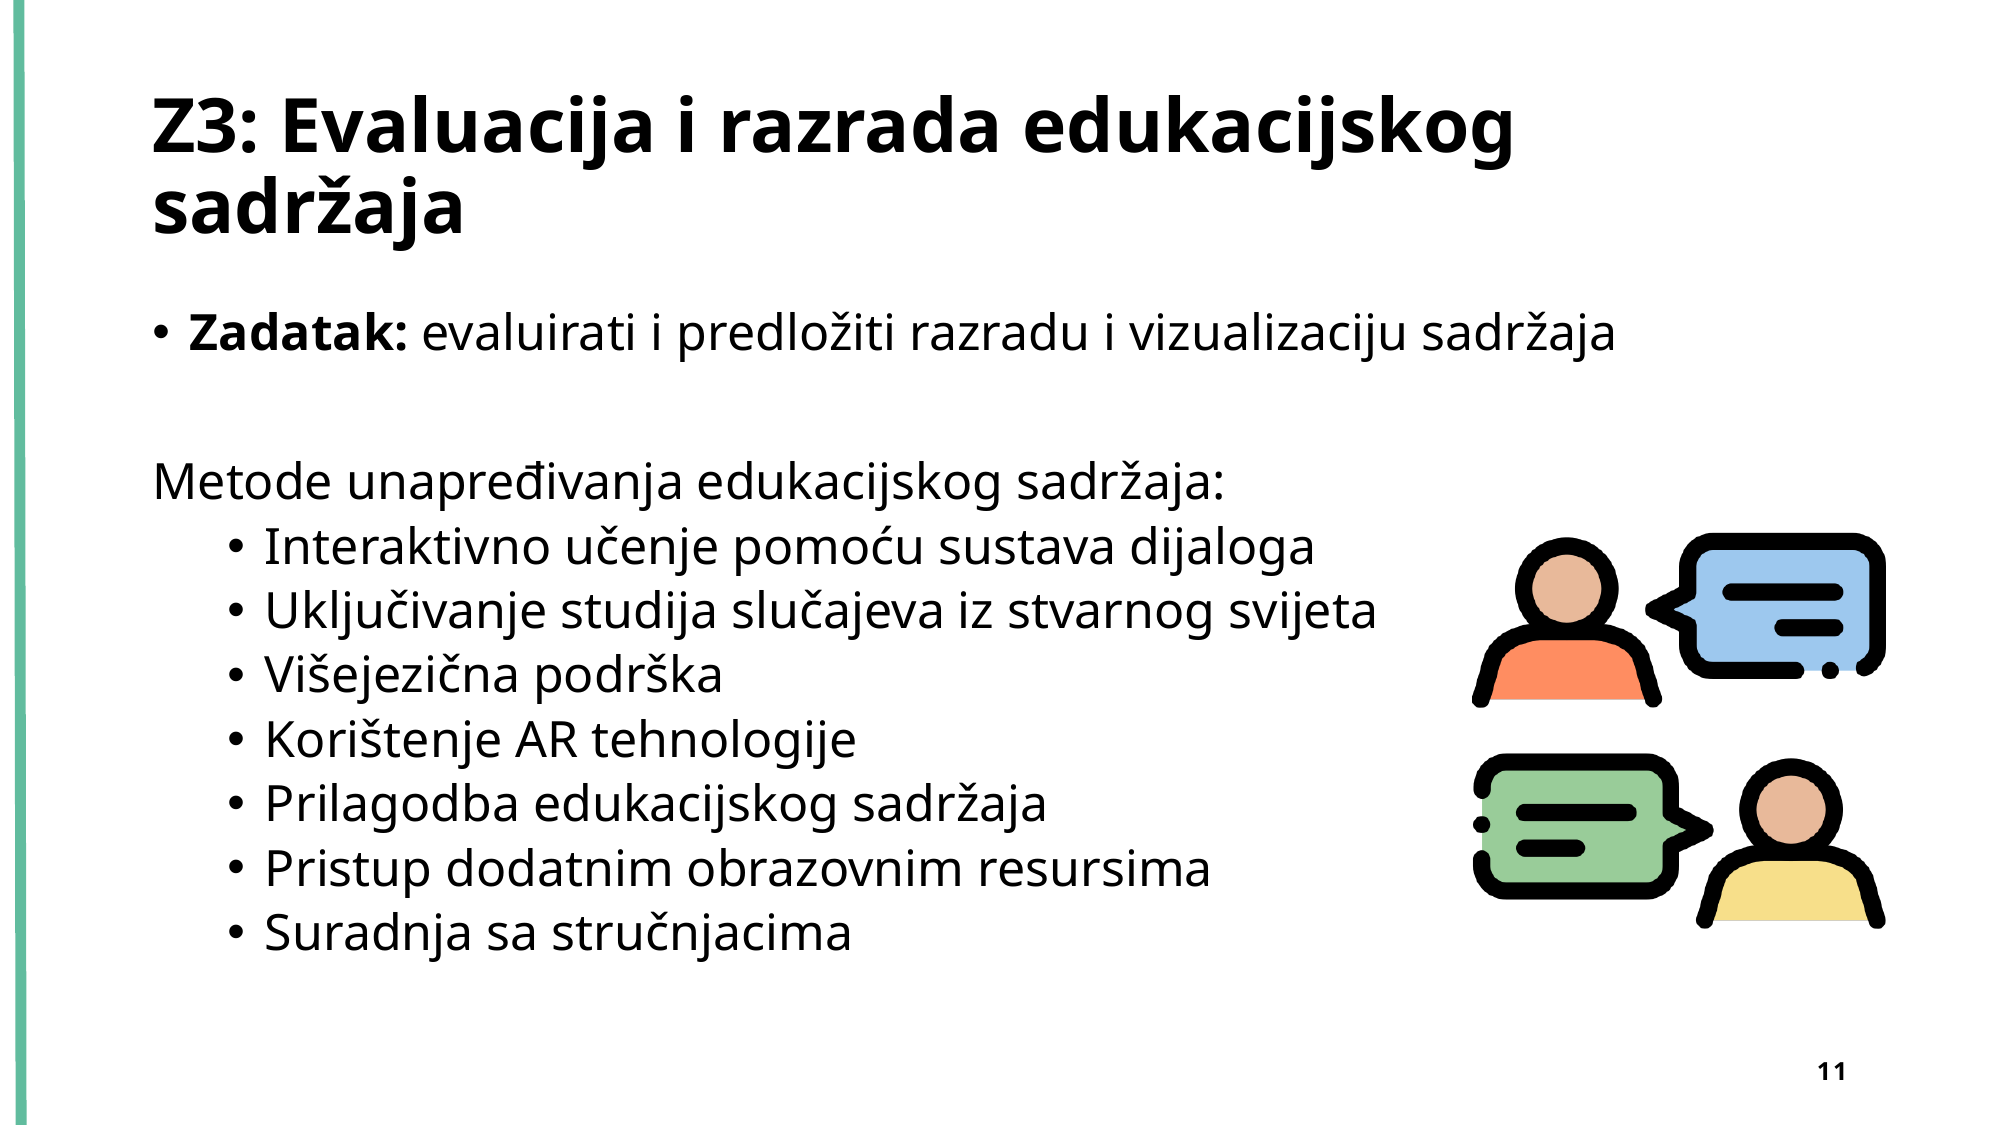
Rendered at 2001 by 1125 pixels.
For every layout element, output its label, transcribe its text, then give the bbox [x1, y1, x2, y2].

picture [1472, 524, 1886, 937]
list Zadatak: evaluirati i predložiti razradu i vizualizaciju sadržaja Metode unapređivanja edukacijskog sadržaja: Interaktivno učenje pomoću sustava dijaloga​ Uključivanje studija slučajeva iz stvarnog svijeta​ Višejezična podrška​ Korištenje AR tehnologije​ Prilagodba edukacijskog sadržaja​ Pristup dodatnim obrazovnim resursima​ Suradnja sa stručnjacima [137, 299, 1905, 1103]
title Z3: Evaluacija i razrada edukacijskog sadržaja [137, 59, 1863, 278]
